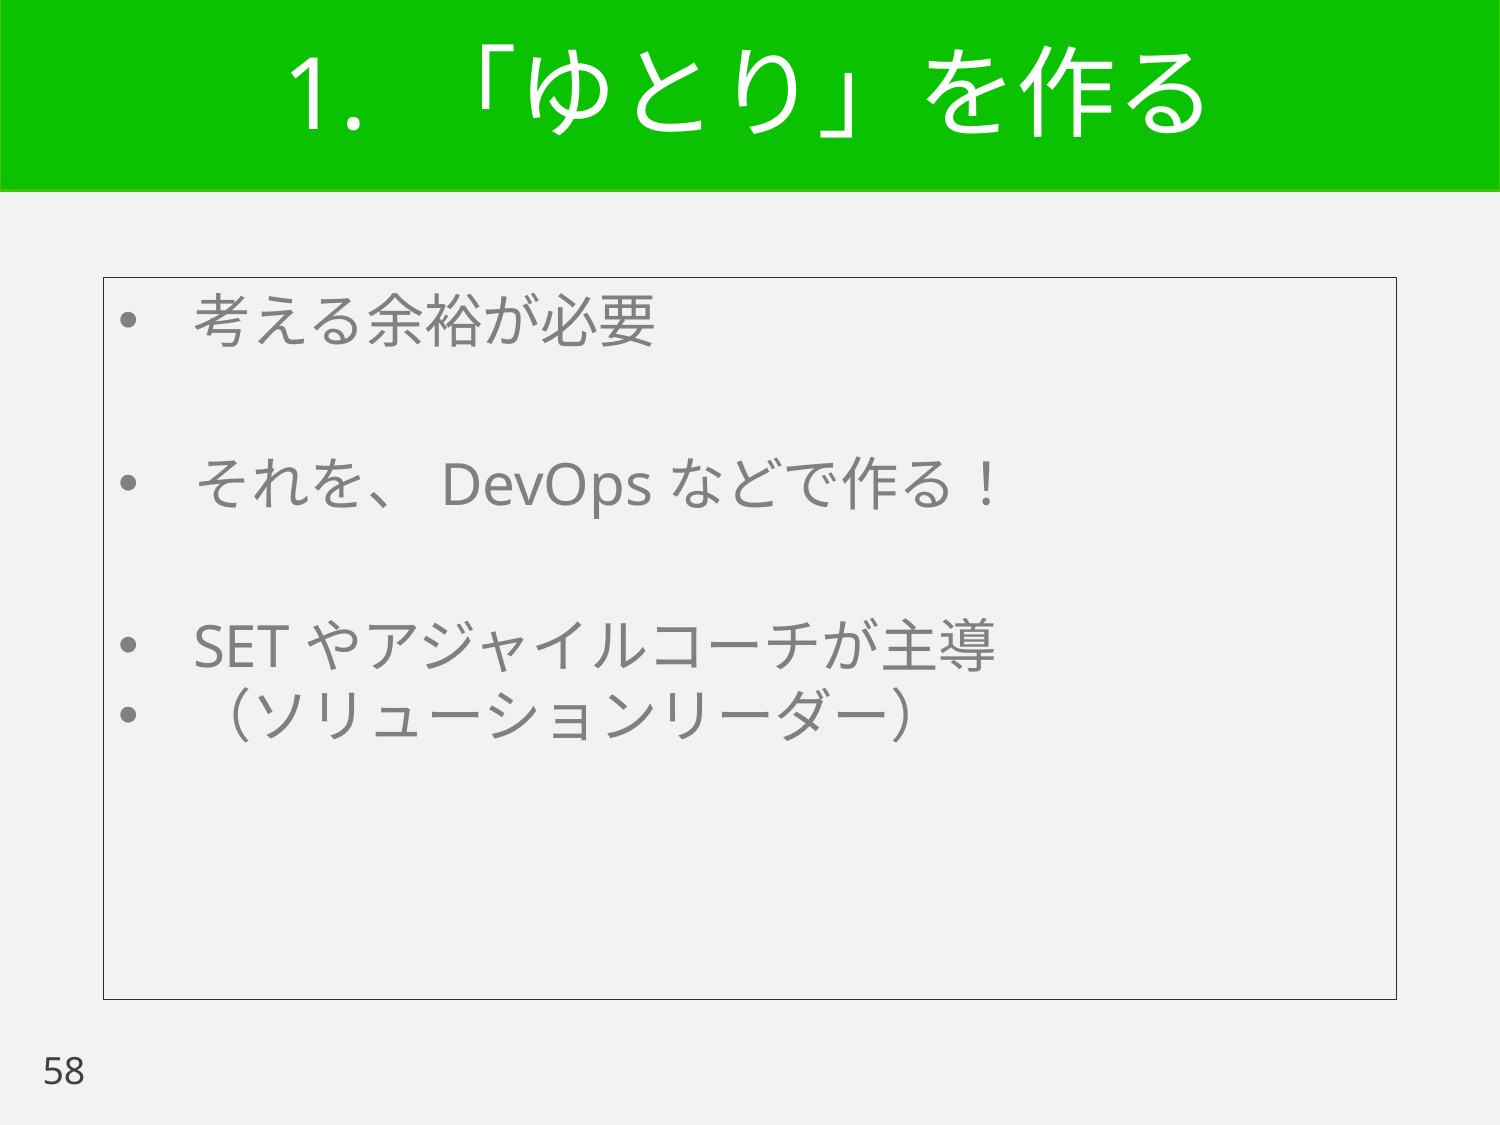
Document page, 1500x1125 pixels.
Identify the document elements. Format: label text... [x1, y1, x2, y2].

slide_number 58 [27, 1042, 146, 1102]
list 考える余裕が必要 それを、DevOpsなどで作る！ SETやアジャイルコーチが主導 （ソリューションリーダー） [103, 277, 1397, 1000]
title 1. 「ゆとり」を作る [0, 53, 1500, 140]
